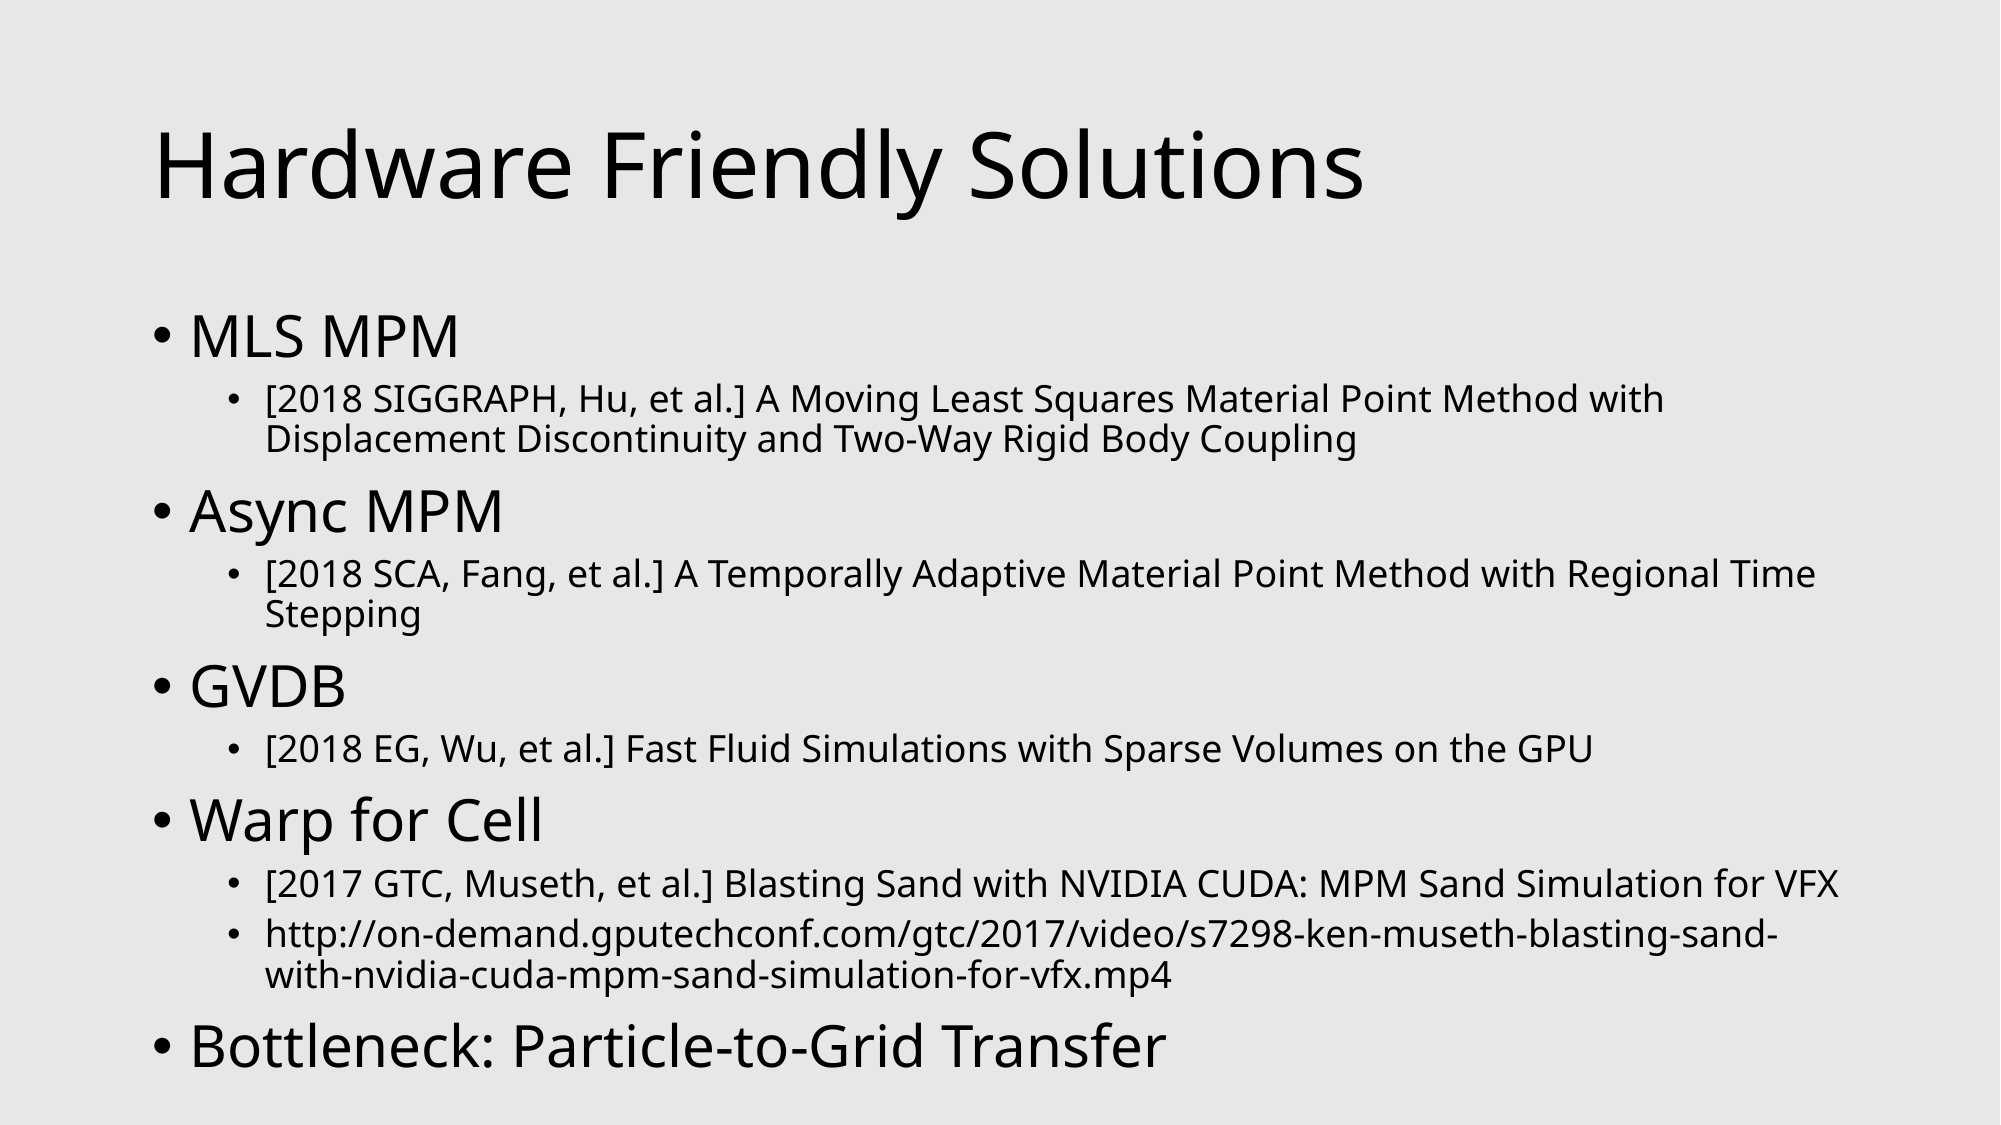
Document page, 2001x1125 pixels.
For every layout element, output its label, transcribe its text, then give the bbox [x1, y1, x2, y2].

list MLS MPM [2018 SIGGRAPH, Hu, et al.] A Moving Least Squares Material Point Method with Displacement Discontinuity and Two-Way Rigid Body Coupling Async MPM [2018 SCA, Fang, et al.] A Temporally Adaptive Material Point Method with Regional Time Stepping GVDB [2018 EG, Wu, et al.] Fast Fluid Simulations with Sparse Volumes on the GPU Warp for Cell [2017 GTC, Museth, et al.] Blasting Sand with NVIDIA CUDA: MPM Sand Simulation for VFX http://on-demand.gputechconf.com/gtc/2017/video/s7298-ken-museth-blasting-sand-with-nvidia-cuda-mpm-sand-simulation-for-vfx.mp4 Bottleneck: Particle-to-Grid Transfer [137, 299, 1863, 1110]
title Hardware Friendly Solutions [137, 59, 1863, 278]
